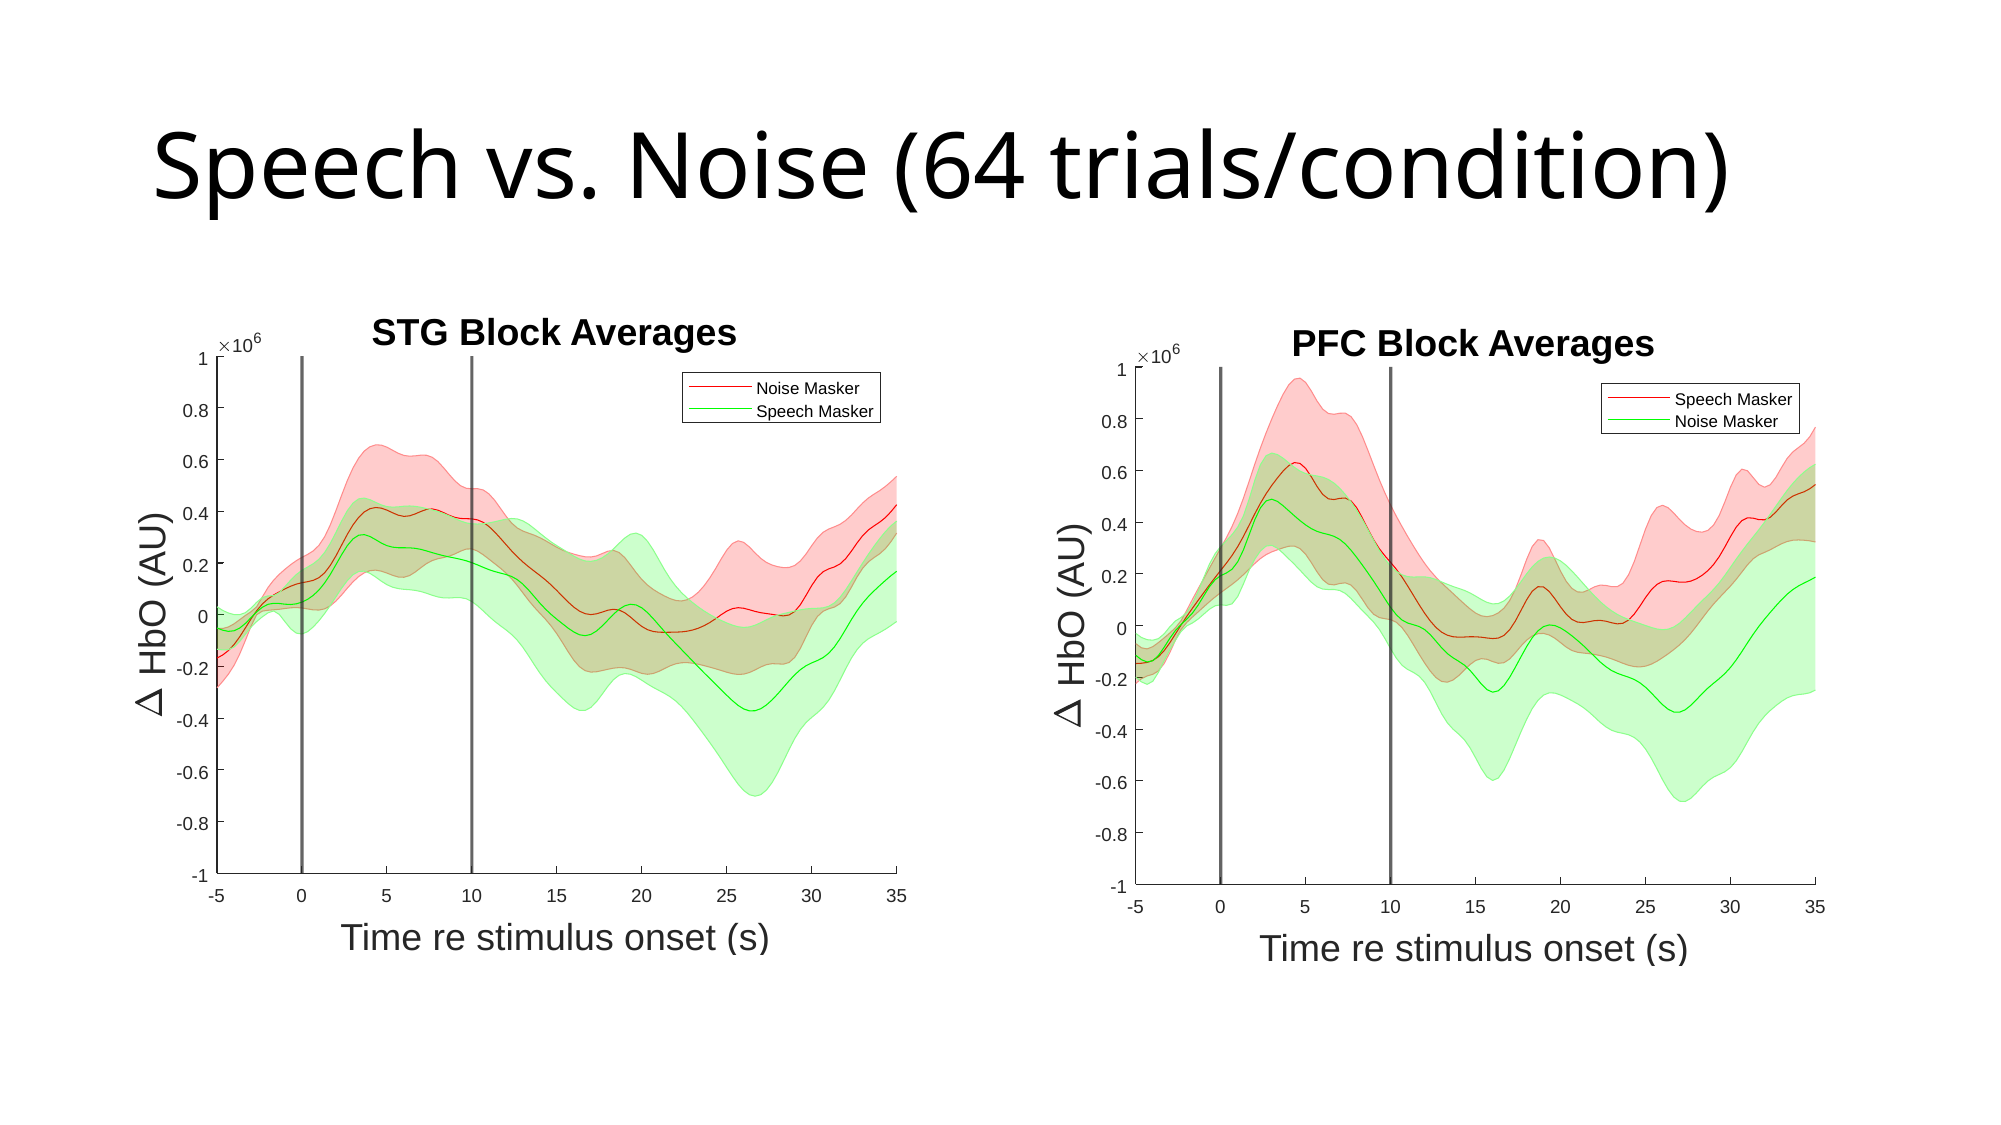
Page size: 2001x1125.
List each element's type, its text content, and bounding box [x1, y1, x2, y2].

title Speech vs. Noise (64 trials/condition) [137, 59, 1863, 278]
picture [1021, 308, 1898, 967]
picture [102, 297, 979, 956]
